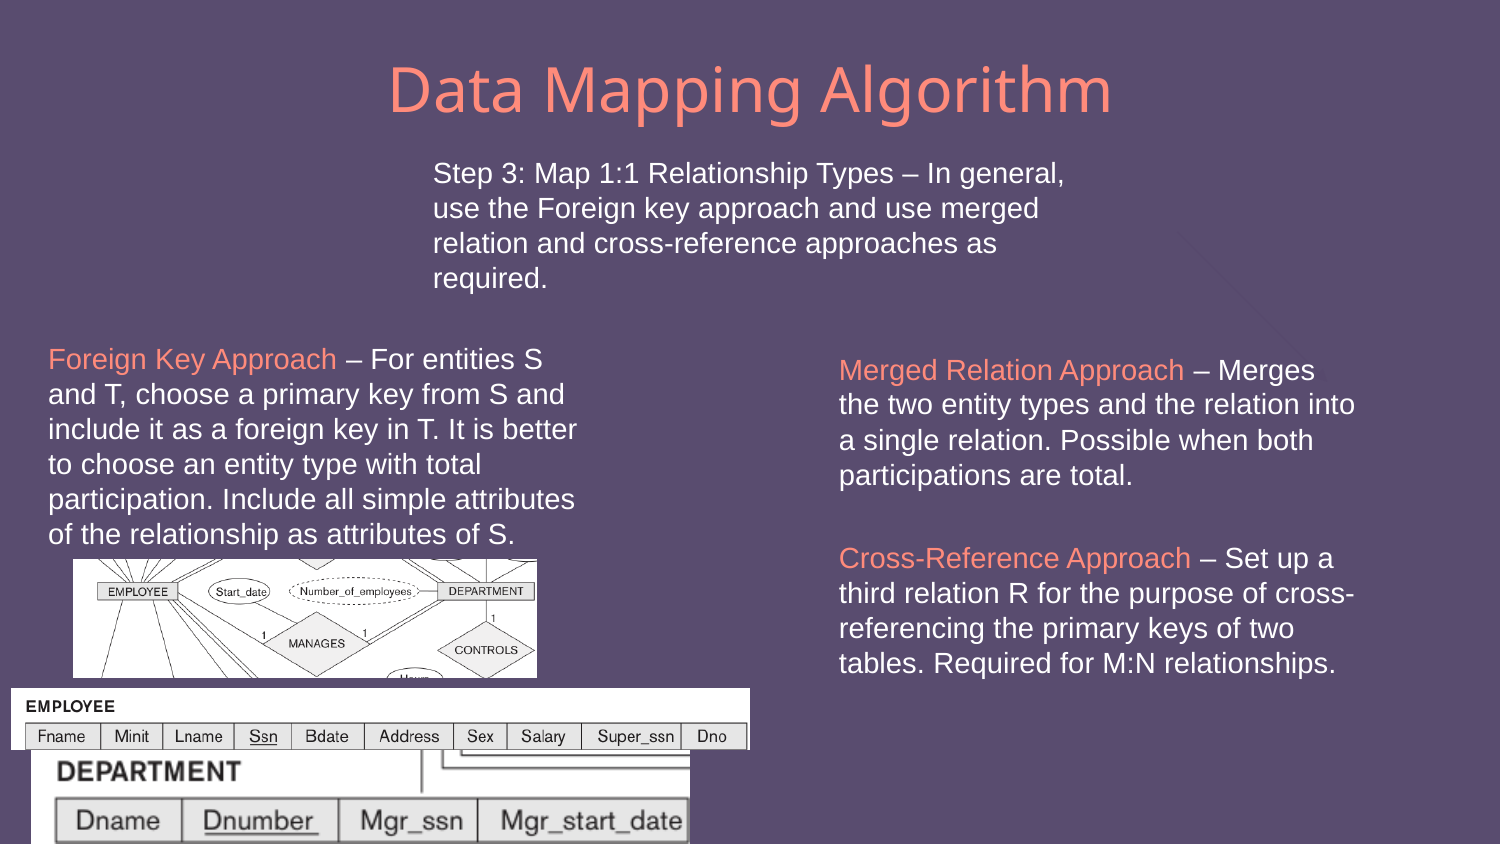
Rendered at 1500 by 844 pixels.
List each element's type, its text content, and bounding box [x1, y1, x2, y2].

text_box Foreign Key Approach – For entities S and T, choose a primary key from S and include it as a foreign key in T. It is better to choose an entity type with total participation. Include all simple attributes of the relationship as attributes of S. [33, 332, 605, 558]
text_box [1176, 231, 1328, 383]
text_box Cross-Reference Approach – Set up a third relation R for the purpose of cross-referencing the primary keys of two tables. Required for M:N relationships. [824, 532, 1373, 687]
text_box Step 3: Map 1:1 Relationship Types – In general, use the Foreign key approach and use merged relation and cross-reference approaches as required. [418, 147, 1086, 303]
picture [11, 688, 751, 844]
title Data Mapping Algorithm [116, 34, 1387, 129]
picture [73, 559, 537, 679]
text_box Merged Relation Approach – Merges the two entity types and the relation into a single relation. Possible when both participations are total. [824, 343, 1373, 499]
